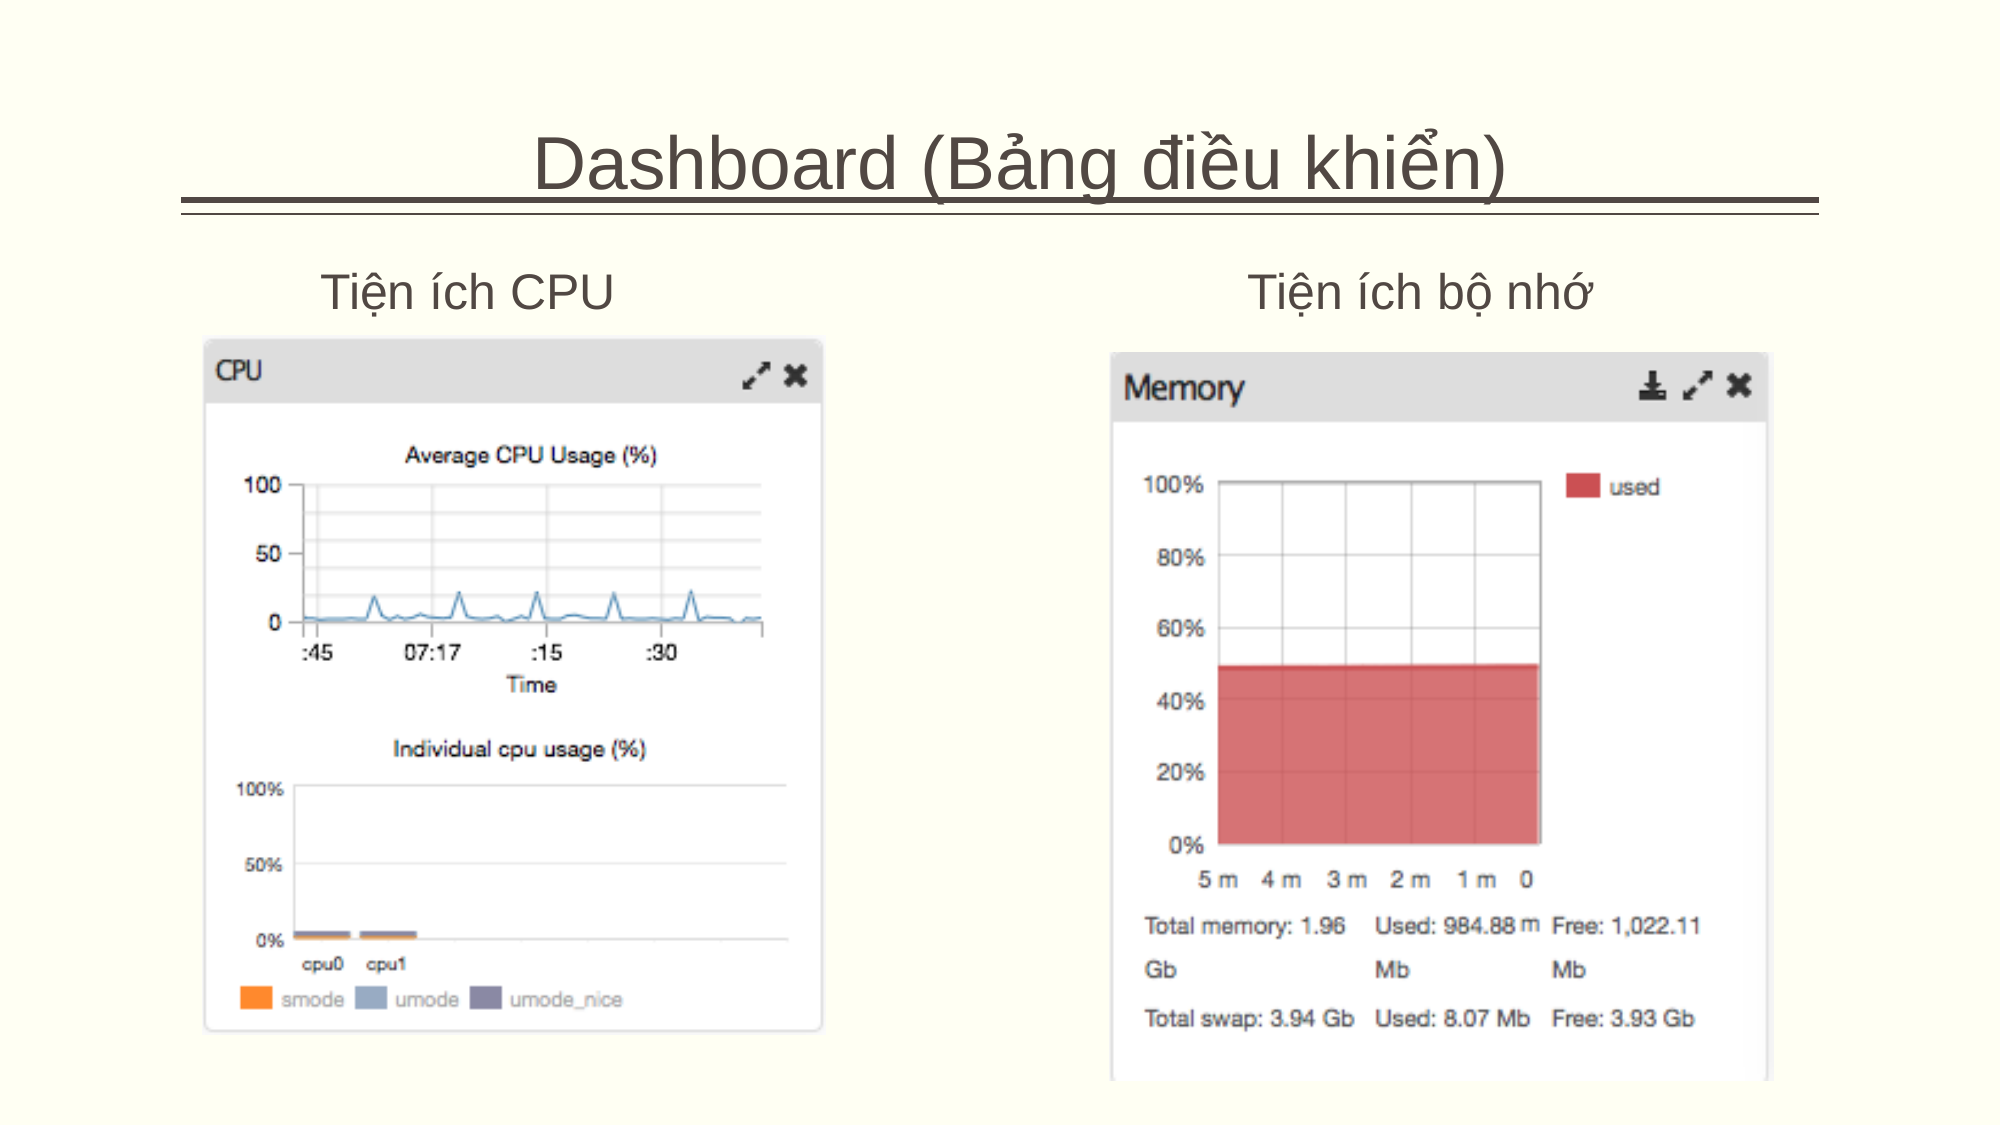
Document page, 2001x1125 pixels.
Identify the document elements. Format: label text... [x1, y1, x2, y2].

text_box Tiện ích bộ nhớ [1232, 252, 1650, 328]
text_box Tiện ích CPU [305, 252, 723, 328]
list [1108, 352, 1774, 1081]
text_box Dashboard (Bảng điều khiển) [202, 33, 1840, 214]
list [202, 335, 826, 1035]
